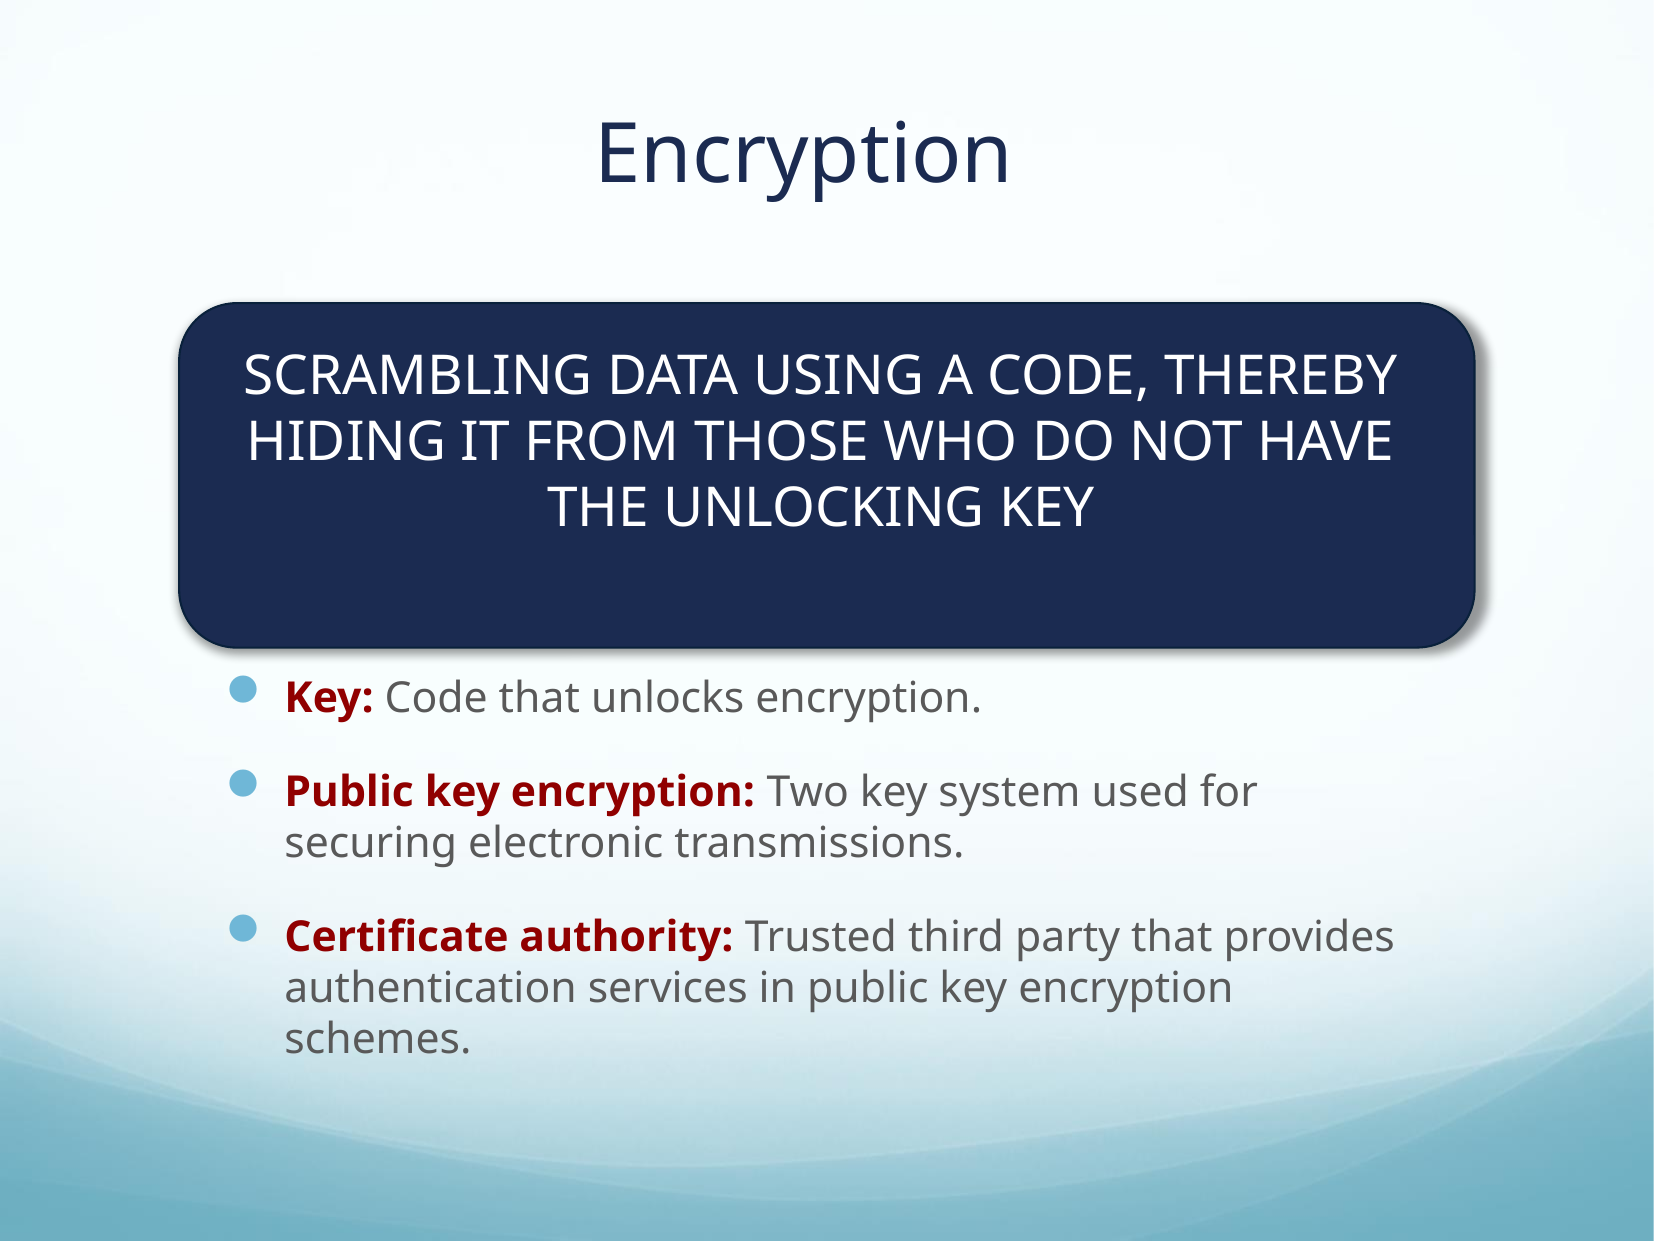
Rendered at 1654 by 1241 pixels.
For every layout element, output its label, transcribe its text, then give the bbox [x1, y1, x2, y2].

list Key: Code that unlocks encryption. Public key encryption: Two key system used for securing electronic transmissions. Certificate authority: Trusted third party that provides authentication services in public key encryption schemes. [209, 661, 1436, 1075]
list Scrambling data using a code, thereby hiding it from those who do not have the unlocking key [223, 330, 1420, 621]
picture [0, 0, 1654, 1241]
title Encryption [76, 0, 1532, 208]
